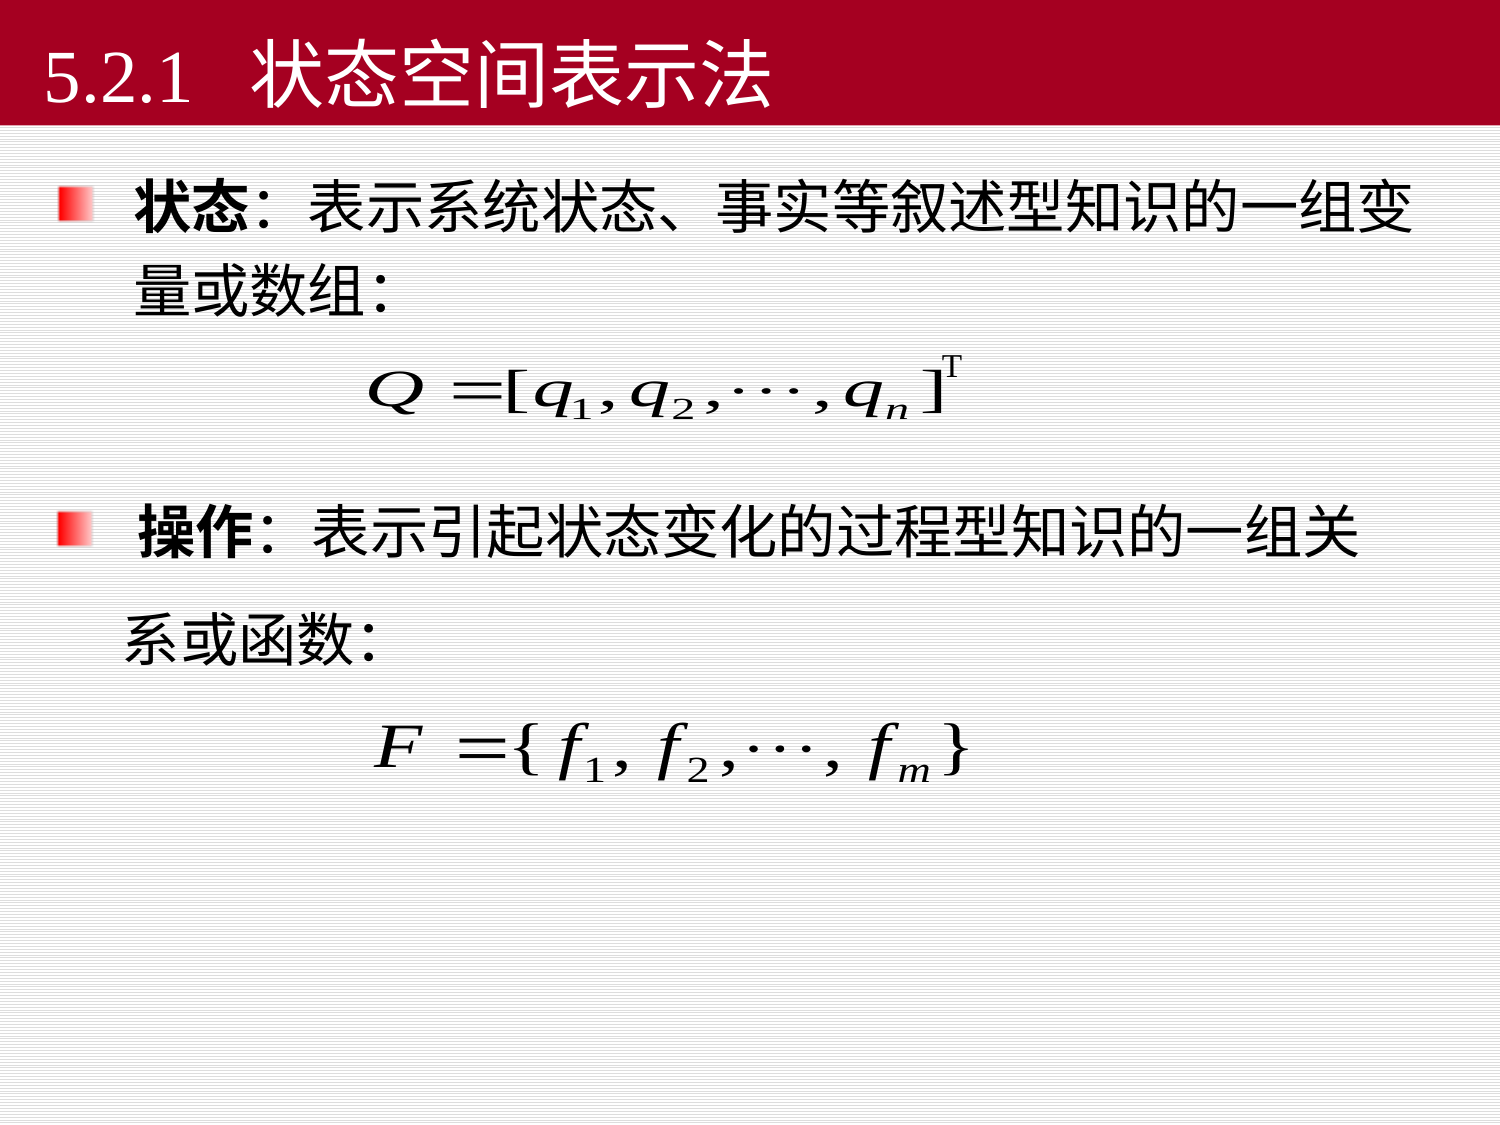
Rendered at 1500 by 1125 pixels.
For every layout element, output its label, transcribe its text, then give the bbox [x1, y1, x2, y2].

text_box T [927, 336, 975, 348]
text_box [354, 349, 982, 433]
list 状态：表示系统状态、事实等叙述型知识的一组变量或数组： [40, 148, 1460, 542]
picture [55, 509, 97, 551]
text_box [359, 703, 987, 799]
slide_number [1137, 1062, 1463, 1122]
list 状态：表示系统状态、事实等叙述型知识的一组变量或数组： [40, 544, 1460, 1036]
text_box 操作：表示引起状态变化的过程型知识的一组关 系或函数： [41, 473, 1429, 680]
title 5.2.1 状态空间表示法 [0, 0, 1500, 126]
picture [56, 184, 98, 226]
